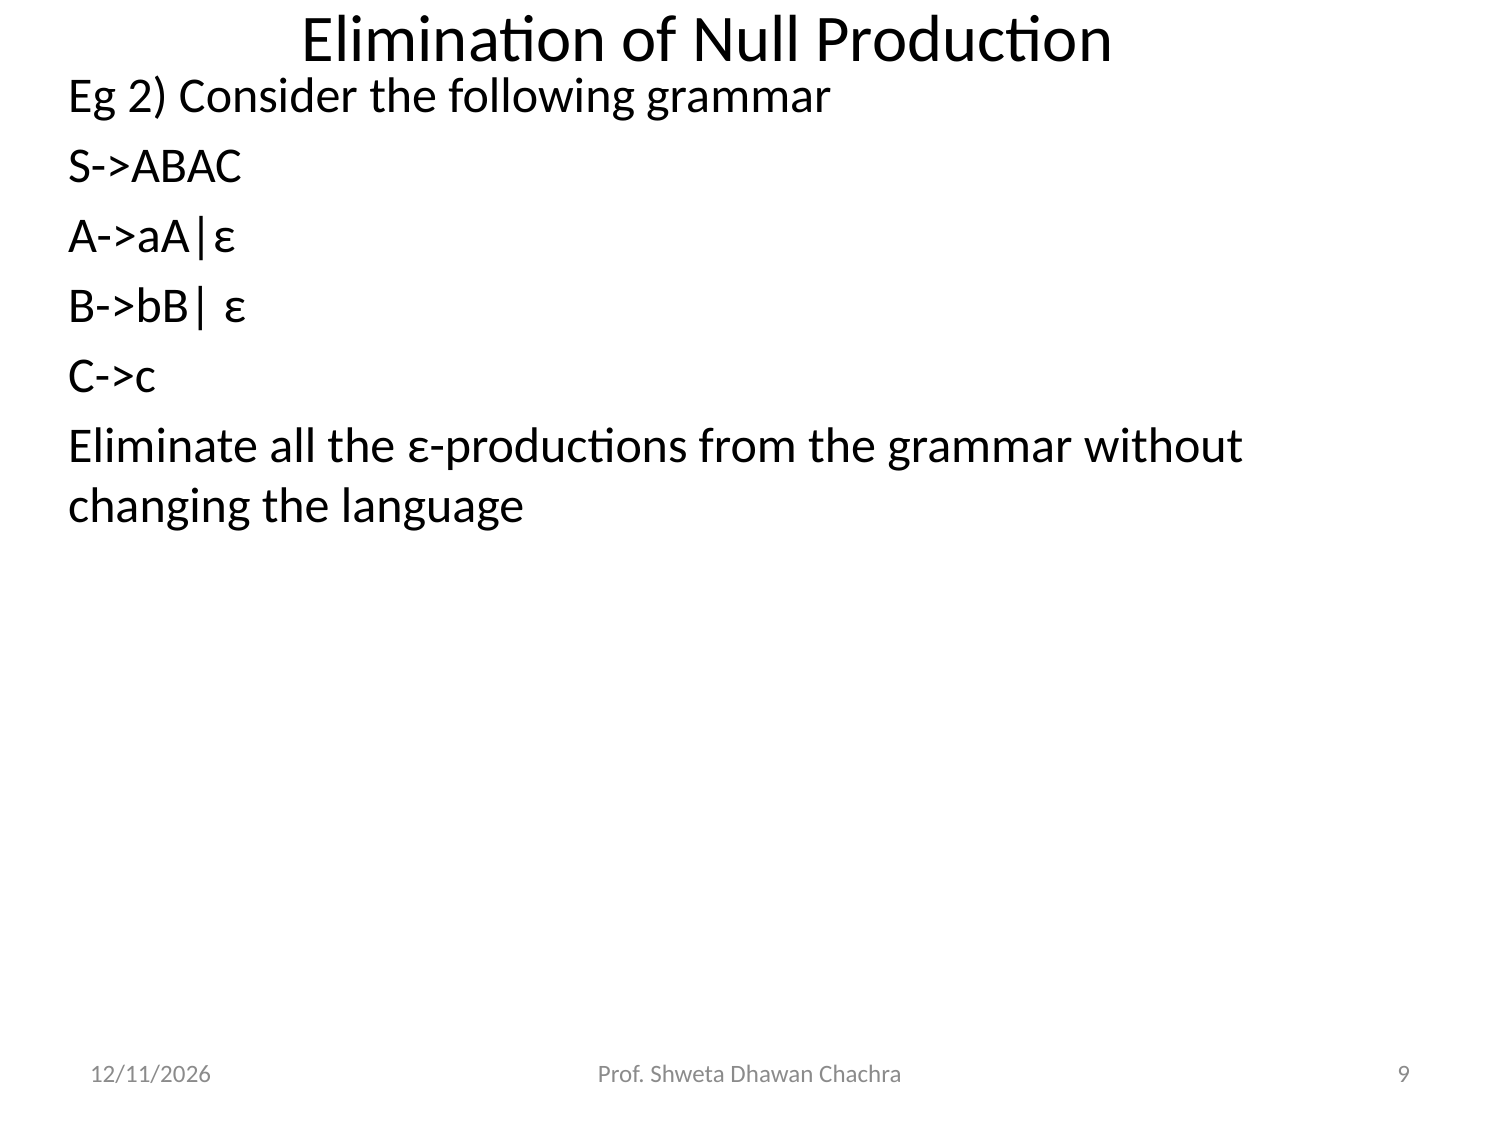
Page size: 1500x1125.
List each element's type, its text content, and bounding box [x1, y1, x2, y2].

slide_number 9 [1074, 1042, 1425, 1103]
footer Prof. Shweta Dhawan Chachra [512, 1042, 988, 1103]
list Eg 2) Consider the following grammar S->ABAC A->aA|ε B->bB| ε C->c Eliminate all the ε-productions from the grammar without changing the language [53, 54, 1404, 970]
title Elimination of Null Production [76, 0, 1427, 69]
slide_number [75, 1042, 425, 1103]
